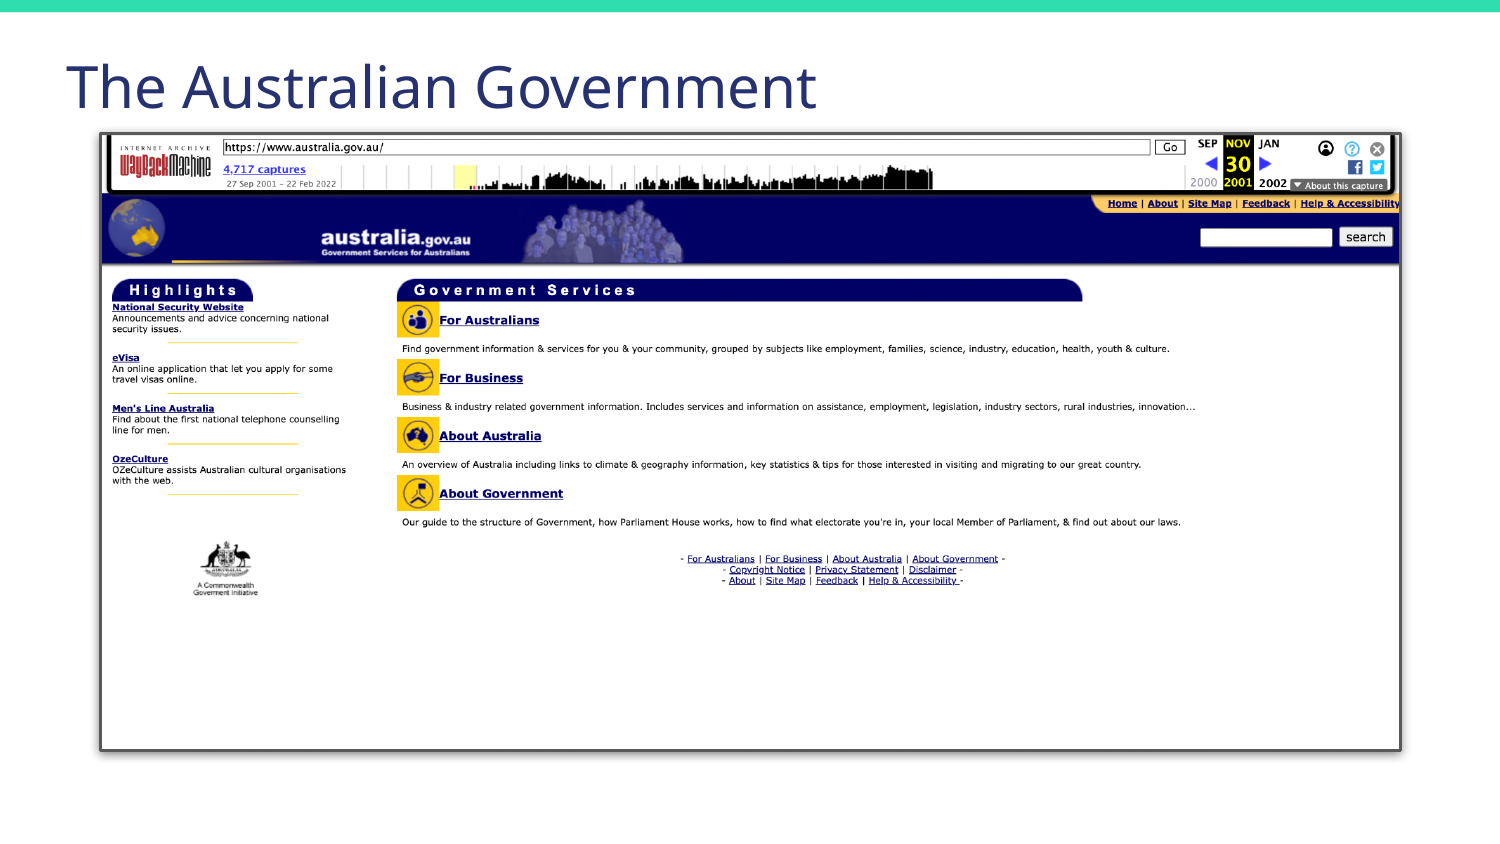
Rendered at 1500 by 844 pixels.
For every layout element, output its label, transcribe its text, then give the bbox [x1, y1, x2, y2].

title The Australian Government [51, 35, 1449, 130]
picture [101, 134, 1400, 750]
text_box [0, 0, 1500, 13]
